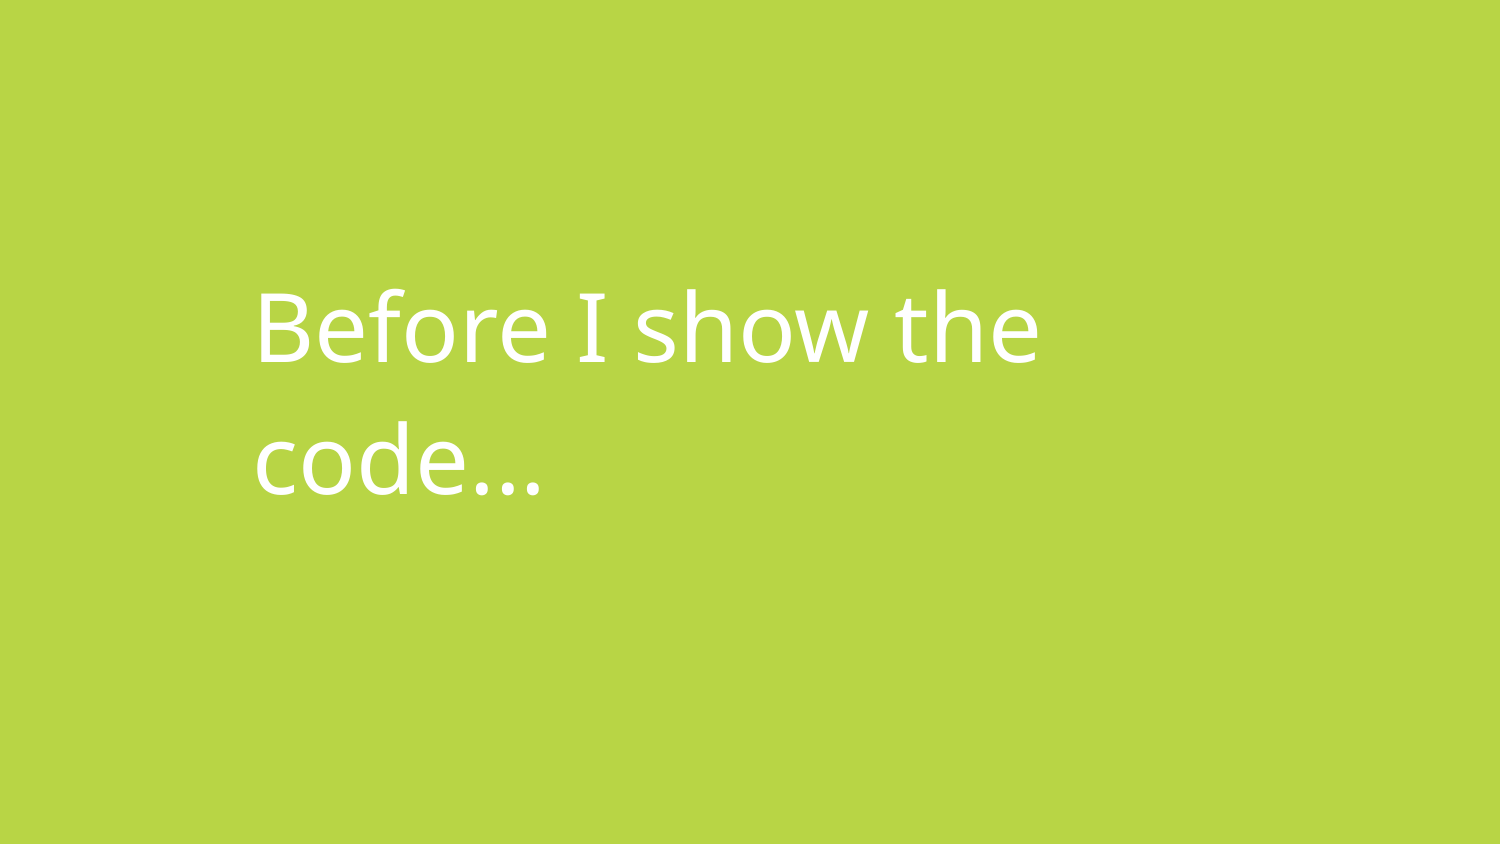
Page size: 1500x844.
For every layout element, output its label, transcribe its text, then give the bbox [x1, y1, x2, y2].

title Before I show the code... [237, 233, 1263, 416]
